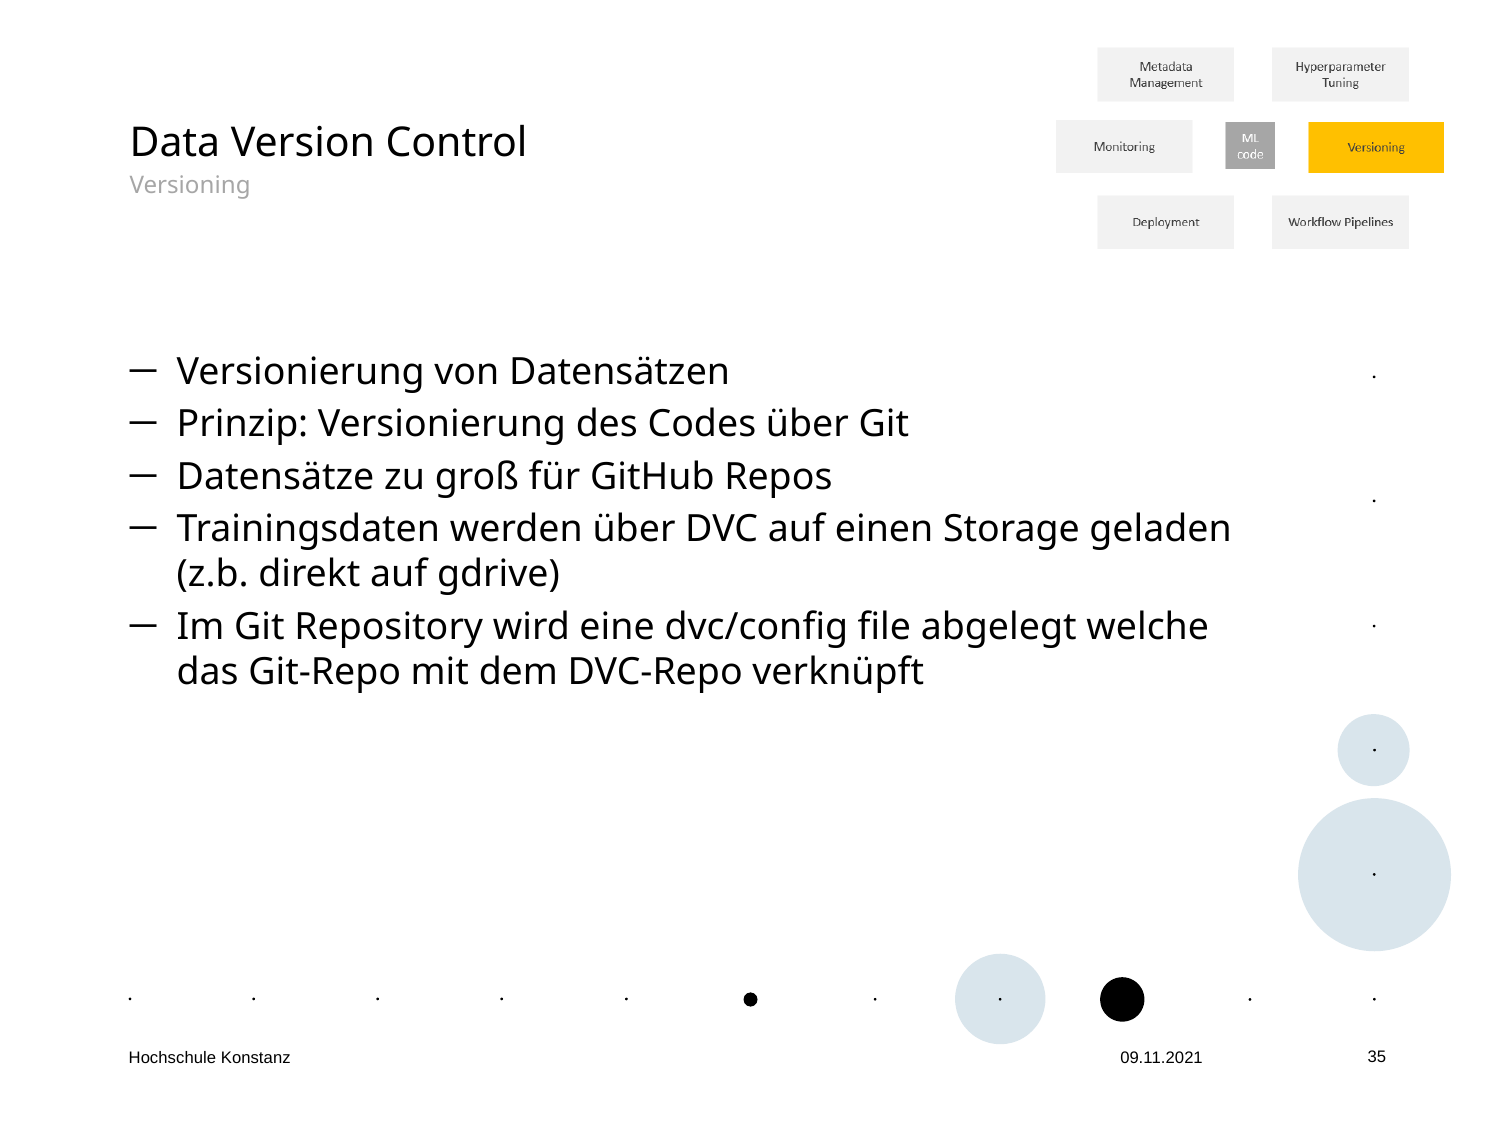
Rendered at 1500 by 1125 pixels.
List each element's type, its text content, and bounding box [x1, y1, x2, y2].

list Versionierung von Datensätzen Prinzip: Versionierung des Codes über Git Datensätze zu groß für GitHub Repos Trainingsdaten werden über DVC auf einen Storage geladen (z.b. direkt auf gdrive) Im Git Repository wird eine dvc/config file abgelegt welche das Git-Repo mit dem DVC-Repo verknüpft [115, 339, 1251, 975]
picture [1034, 24, 1467, 273]
list Data Version Control Versioning [114, 107, 1029, 207]
